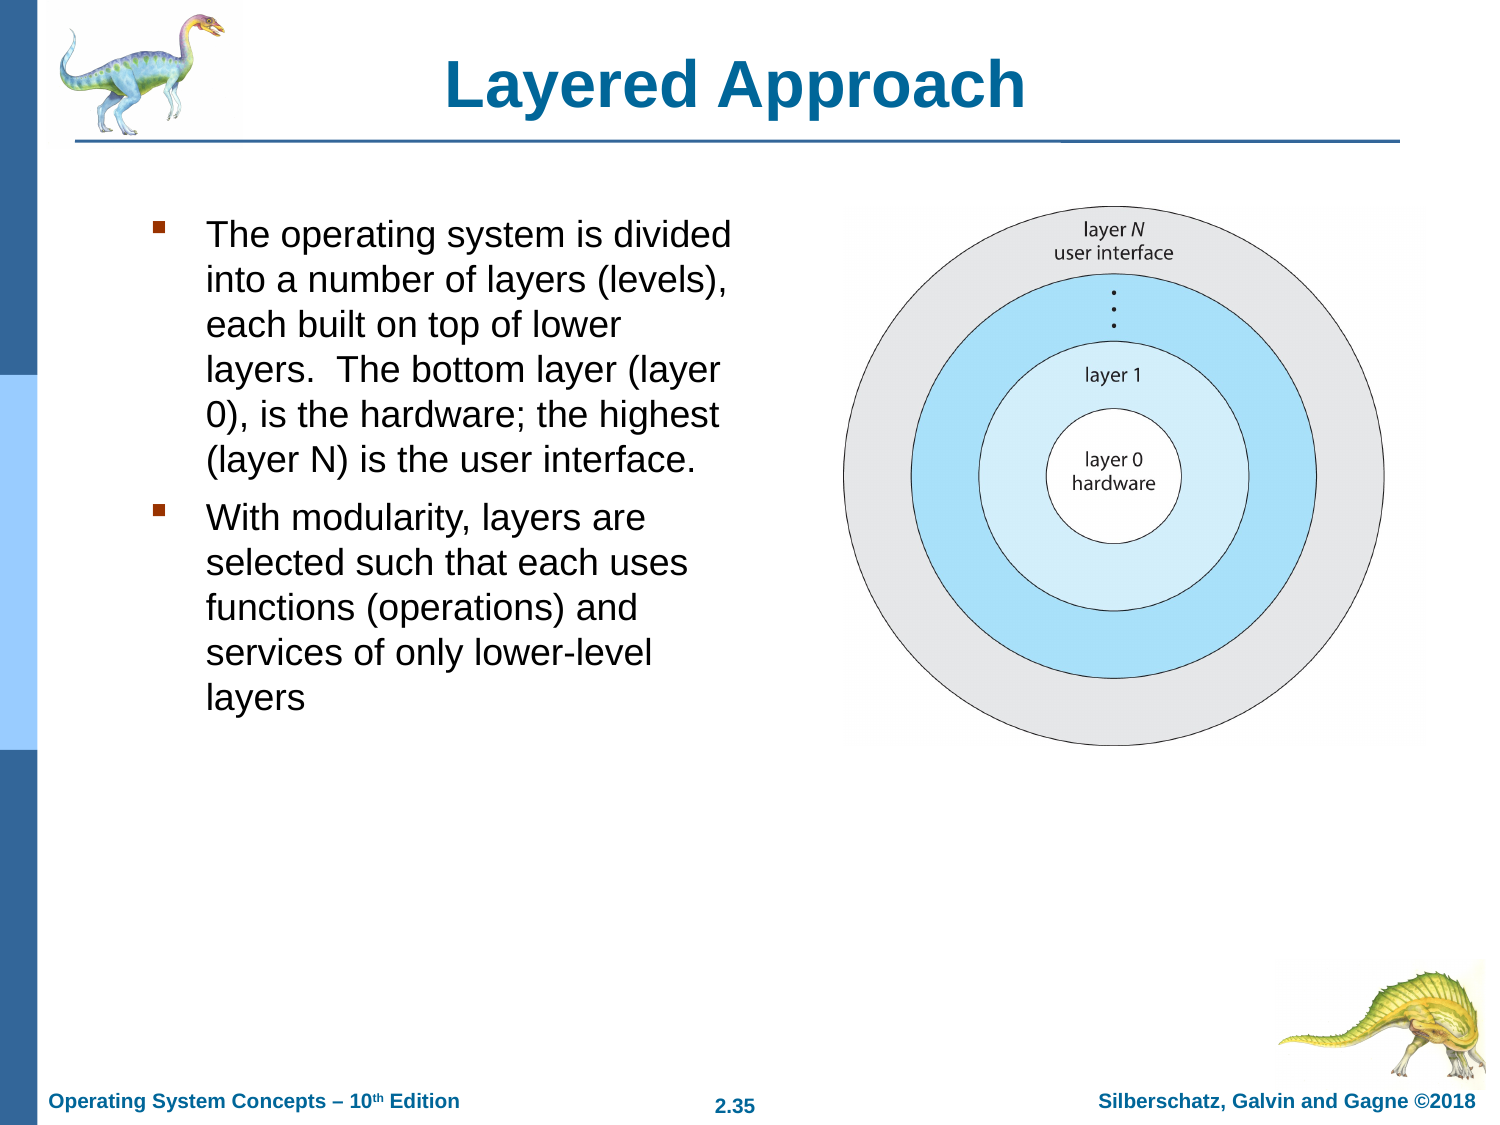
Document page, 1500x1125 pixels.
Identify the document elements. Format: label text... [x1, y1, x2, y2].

picture [1275, 959, 1486, 1090]
list The operating system is divided into a number of layers (levels), each built on top of lower layers. The bottom layer (layer 0), is the hardware; the highest (layer N) is the user interface. With modularity, layers are selected such that each uses functions (operations) and services of only lower-level layers [134, 202, 748, 946]
picture [46, 0, 243, 149]
picture [843, 206, 1427, 747]
title Layered Approach [75, 34, 1398, 129]
